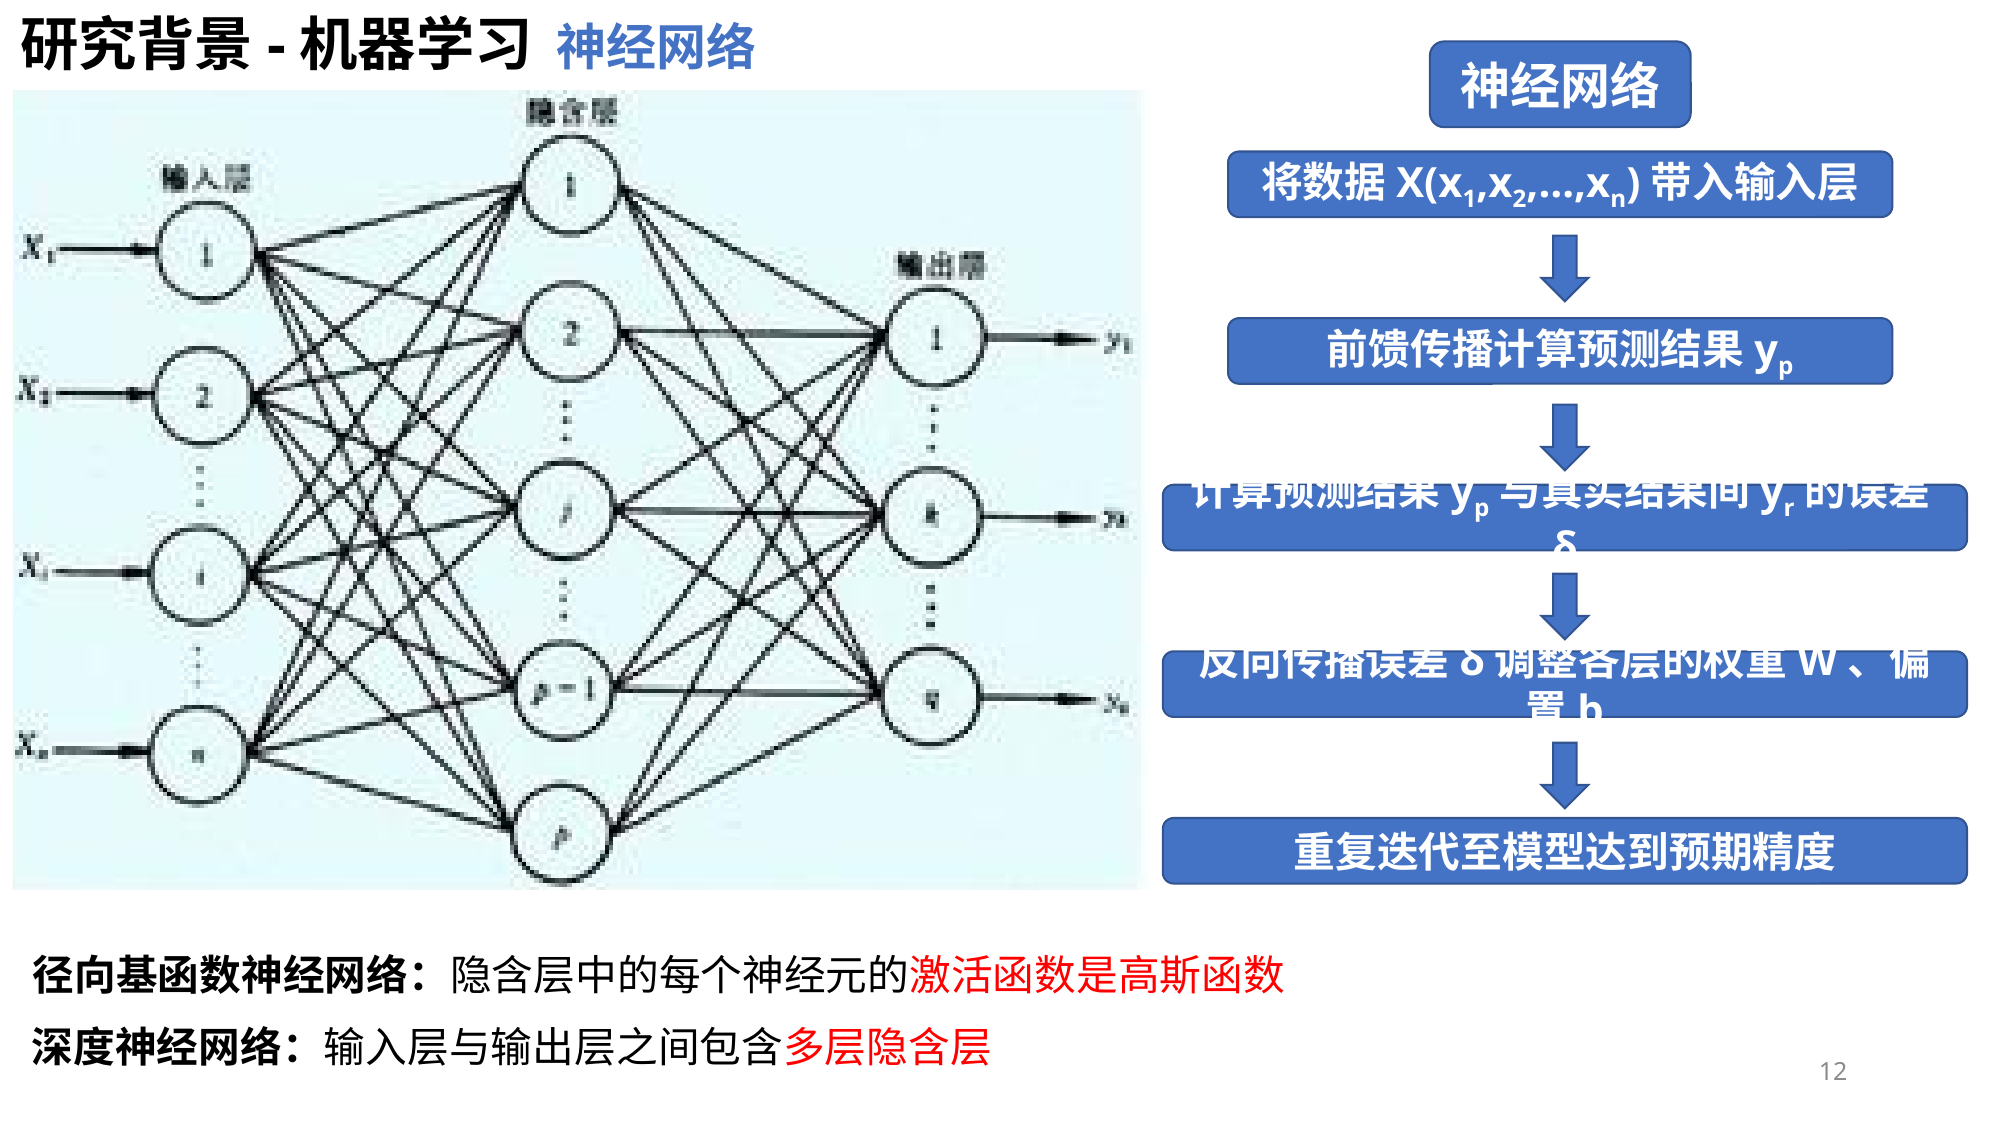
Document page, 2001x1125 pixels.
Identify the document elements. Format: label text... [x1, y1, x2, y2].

text_box 重复迭代至模型达到预期精度 [1161, 816, 1969, 885]
slide_number 12 [1412, 1042, 1863, 1103]
text_box [1539, 234, 1591, 303]
text_box 计算预测结果yp与真实结果间yr的误差δ [1161, 483, 1969, 552]
text_box 将数据X(x1,x2,…,xn)带入输入层 [1227, 150, 1894, 219]
text_box [1539, 403, 1591, 472]
text_box 研究背景-机器学习 [5, 0, 548, 85]
text_box [1539, 741, 1591, 810]
text_box 径向基函数神经网络：隐含层中的每个神经元的激活函数是高斯函数 [17, 941, 1301, 1006]
text_box 反向传播误差δ调整各层的权重W、偏置b [1161, 650, 1969, 718]
text_box [1539, 572, 1591, 641]
text_box 神经网络 [1428, 40, 1692, 129]
text_box 深度神经网络：输入层与输出层之间包含多层隐含层 [16, 1013, 1007, 1079]
text_box 前馈传播计算预测结果yp [1227, 317, 1894, 385]
text_box 神经网络 [541, 8, 772, 84]
picture [12, 90, 1150, 890]
